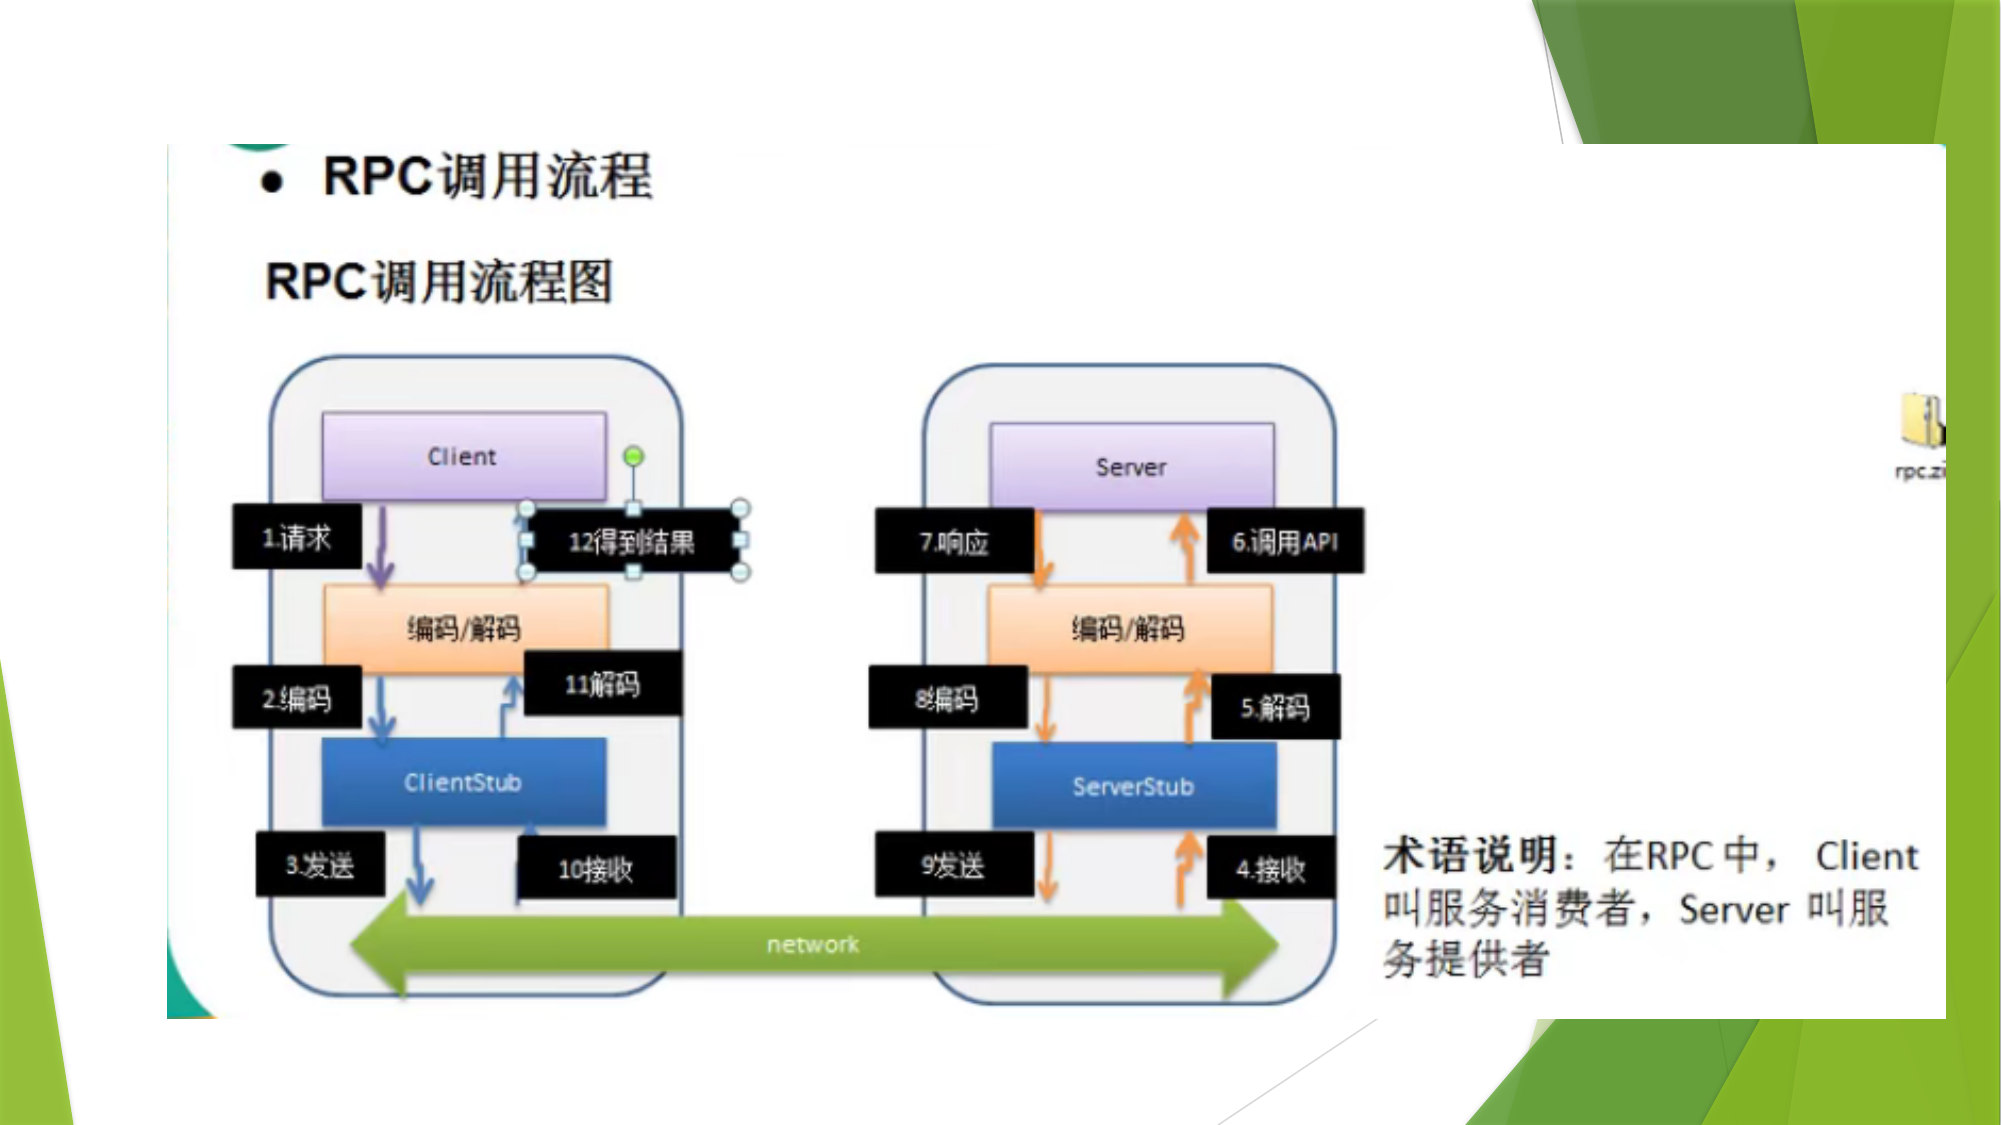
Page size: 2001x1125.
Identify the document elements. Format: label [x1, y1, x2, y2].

picture [166, 143, 1946, 1019]
